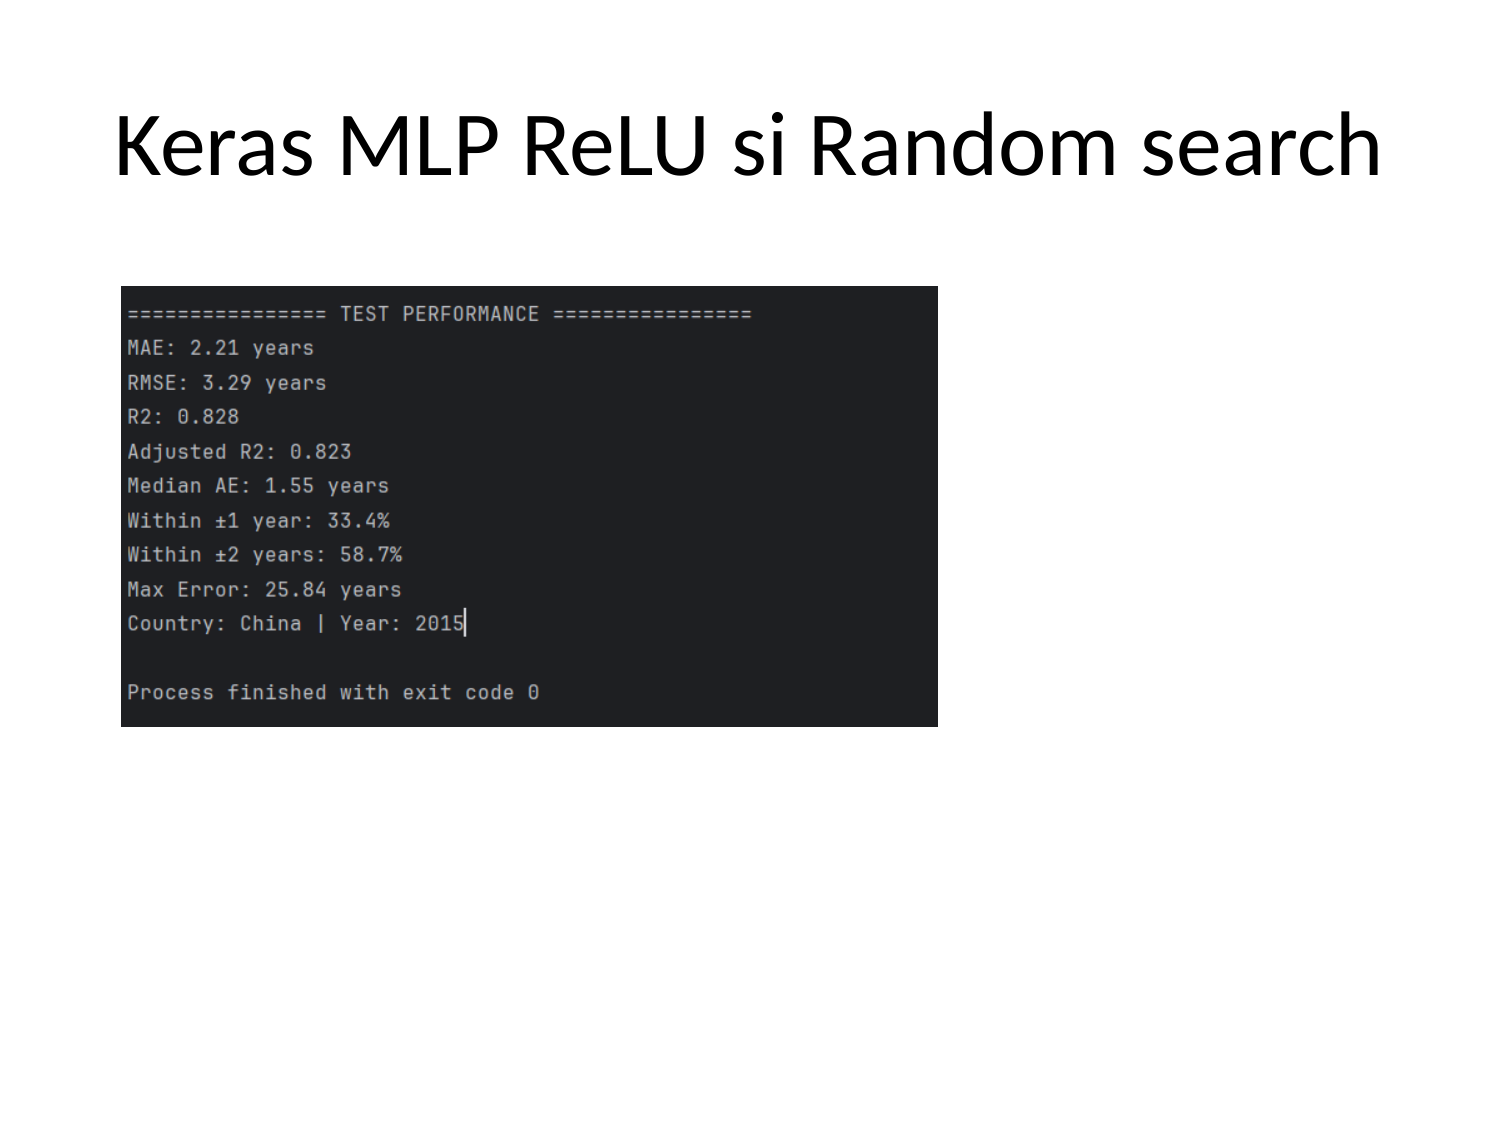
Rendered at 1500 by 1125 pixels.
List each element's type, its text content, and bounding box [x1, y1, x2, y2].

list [121, 286, 939, 727]
title Keras MLP ReLU si Random search [75, 45, 1425, 233]
